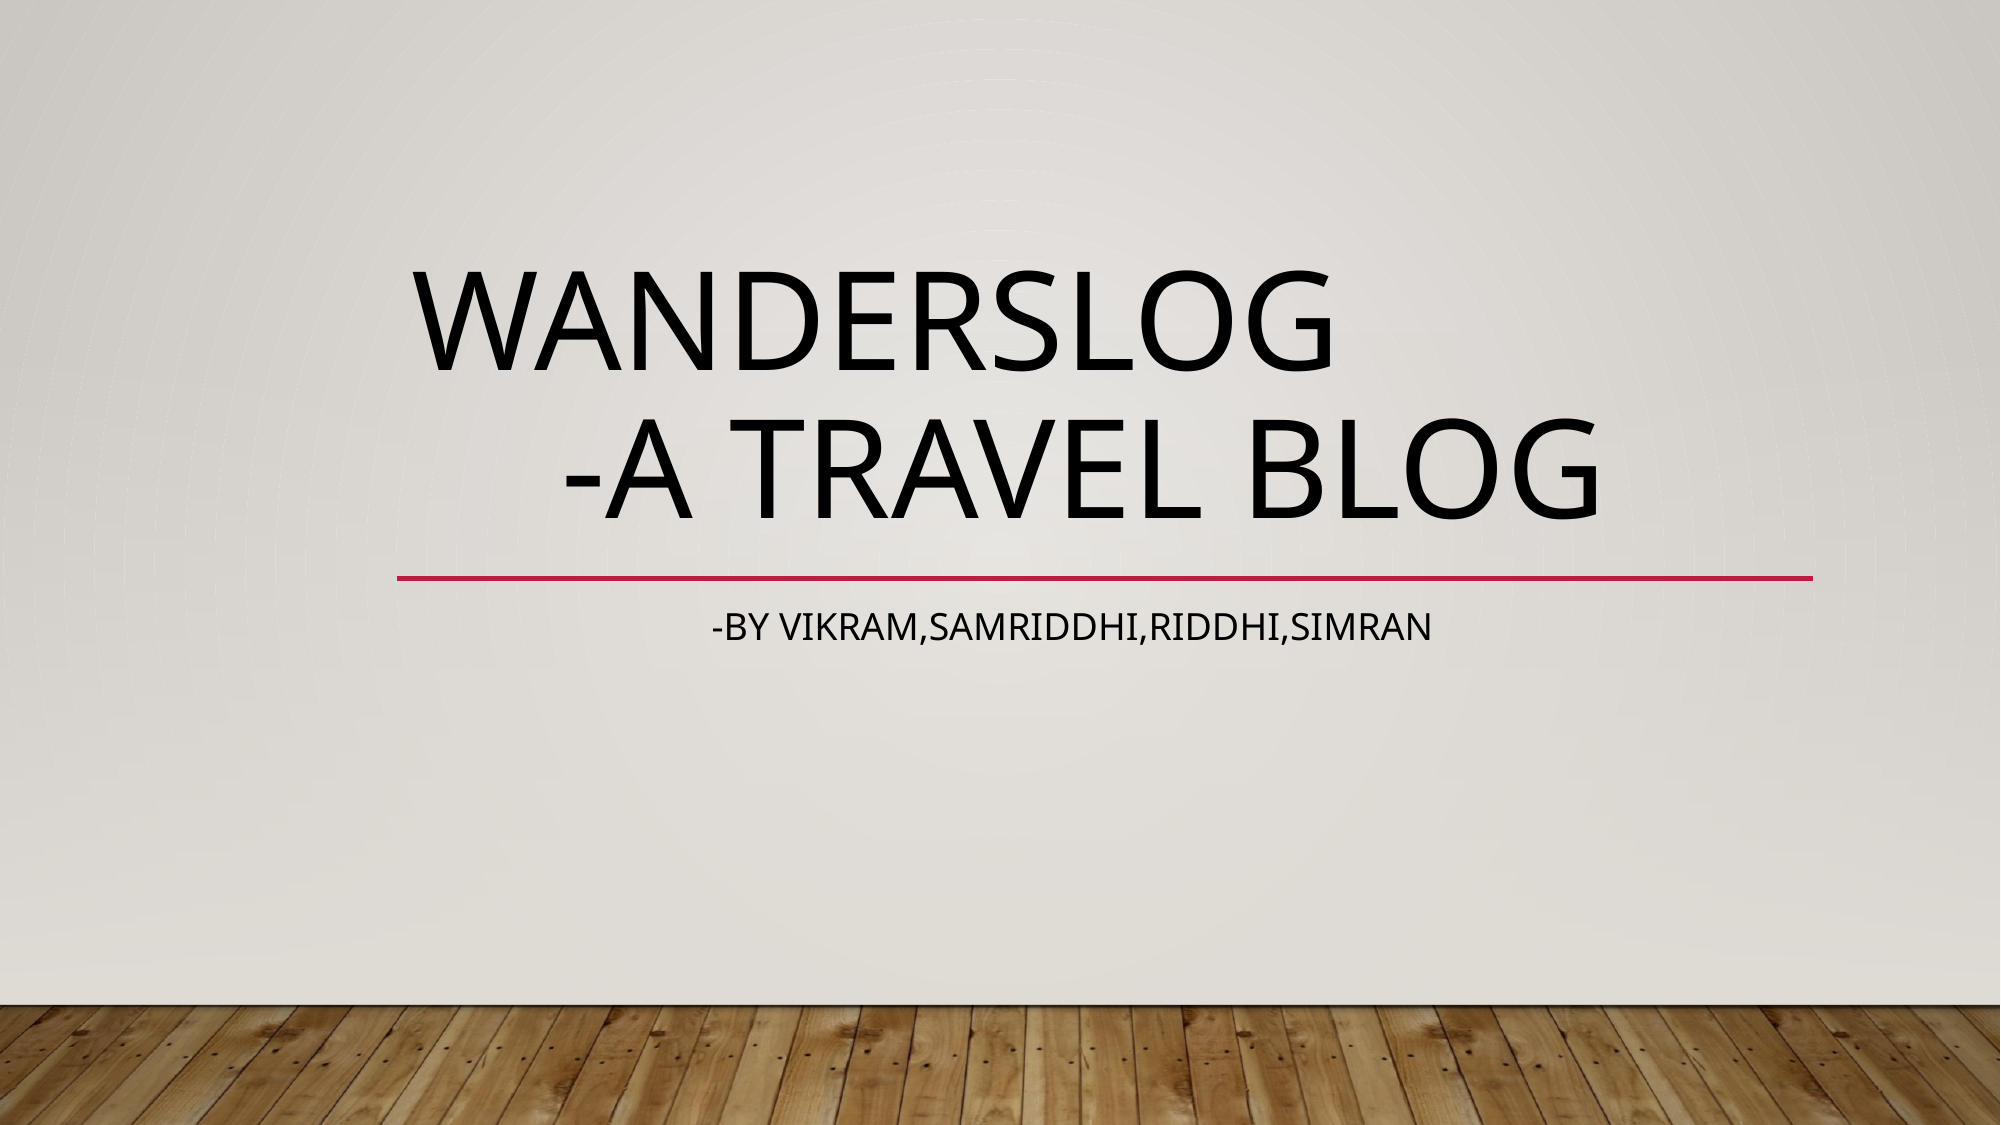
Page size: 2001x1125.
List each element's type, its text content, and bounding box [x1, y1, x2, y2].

title Wanderslog -a TRAVEL BLOG [396, 131, 1814, 549]
subtitle -BY VIKRAM,SAMRIDDHI,RIDDHI,SIMRAN [396, 579, 1814, 740]
picture [0, 1005, 2000, 1125]
